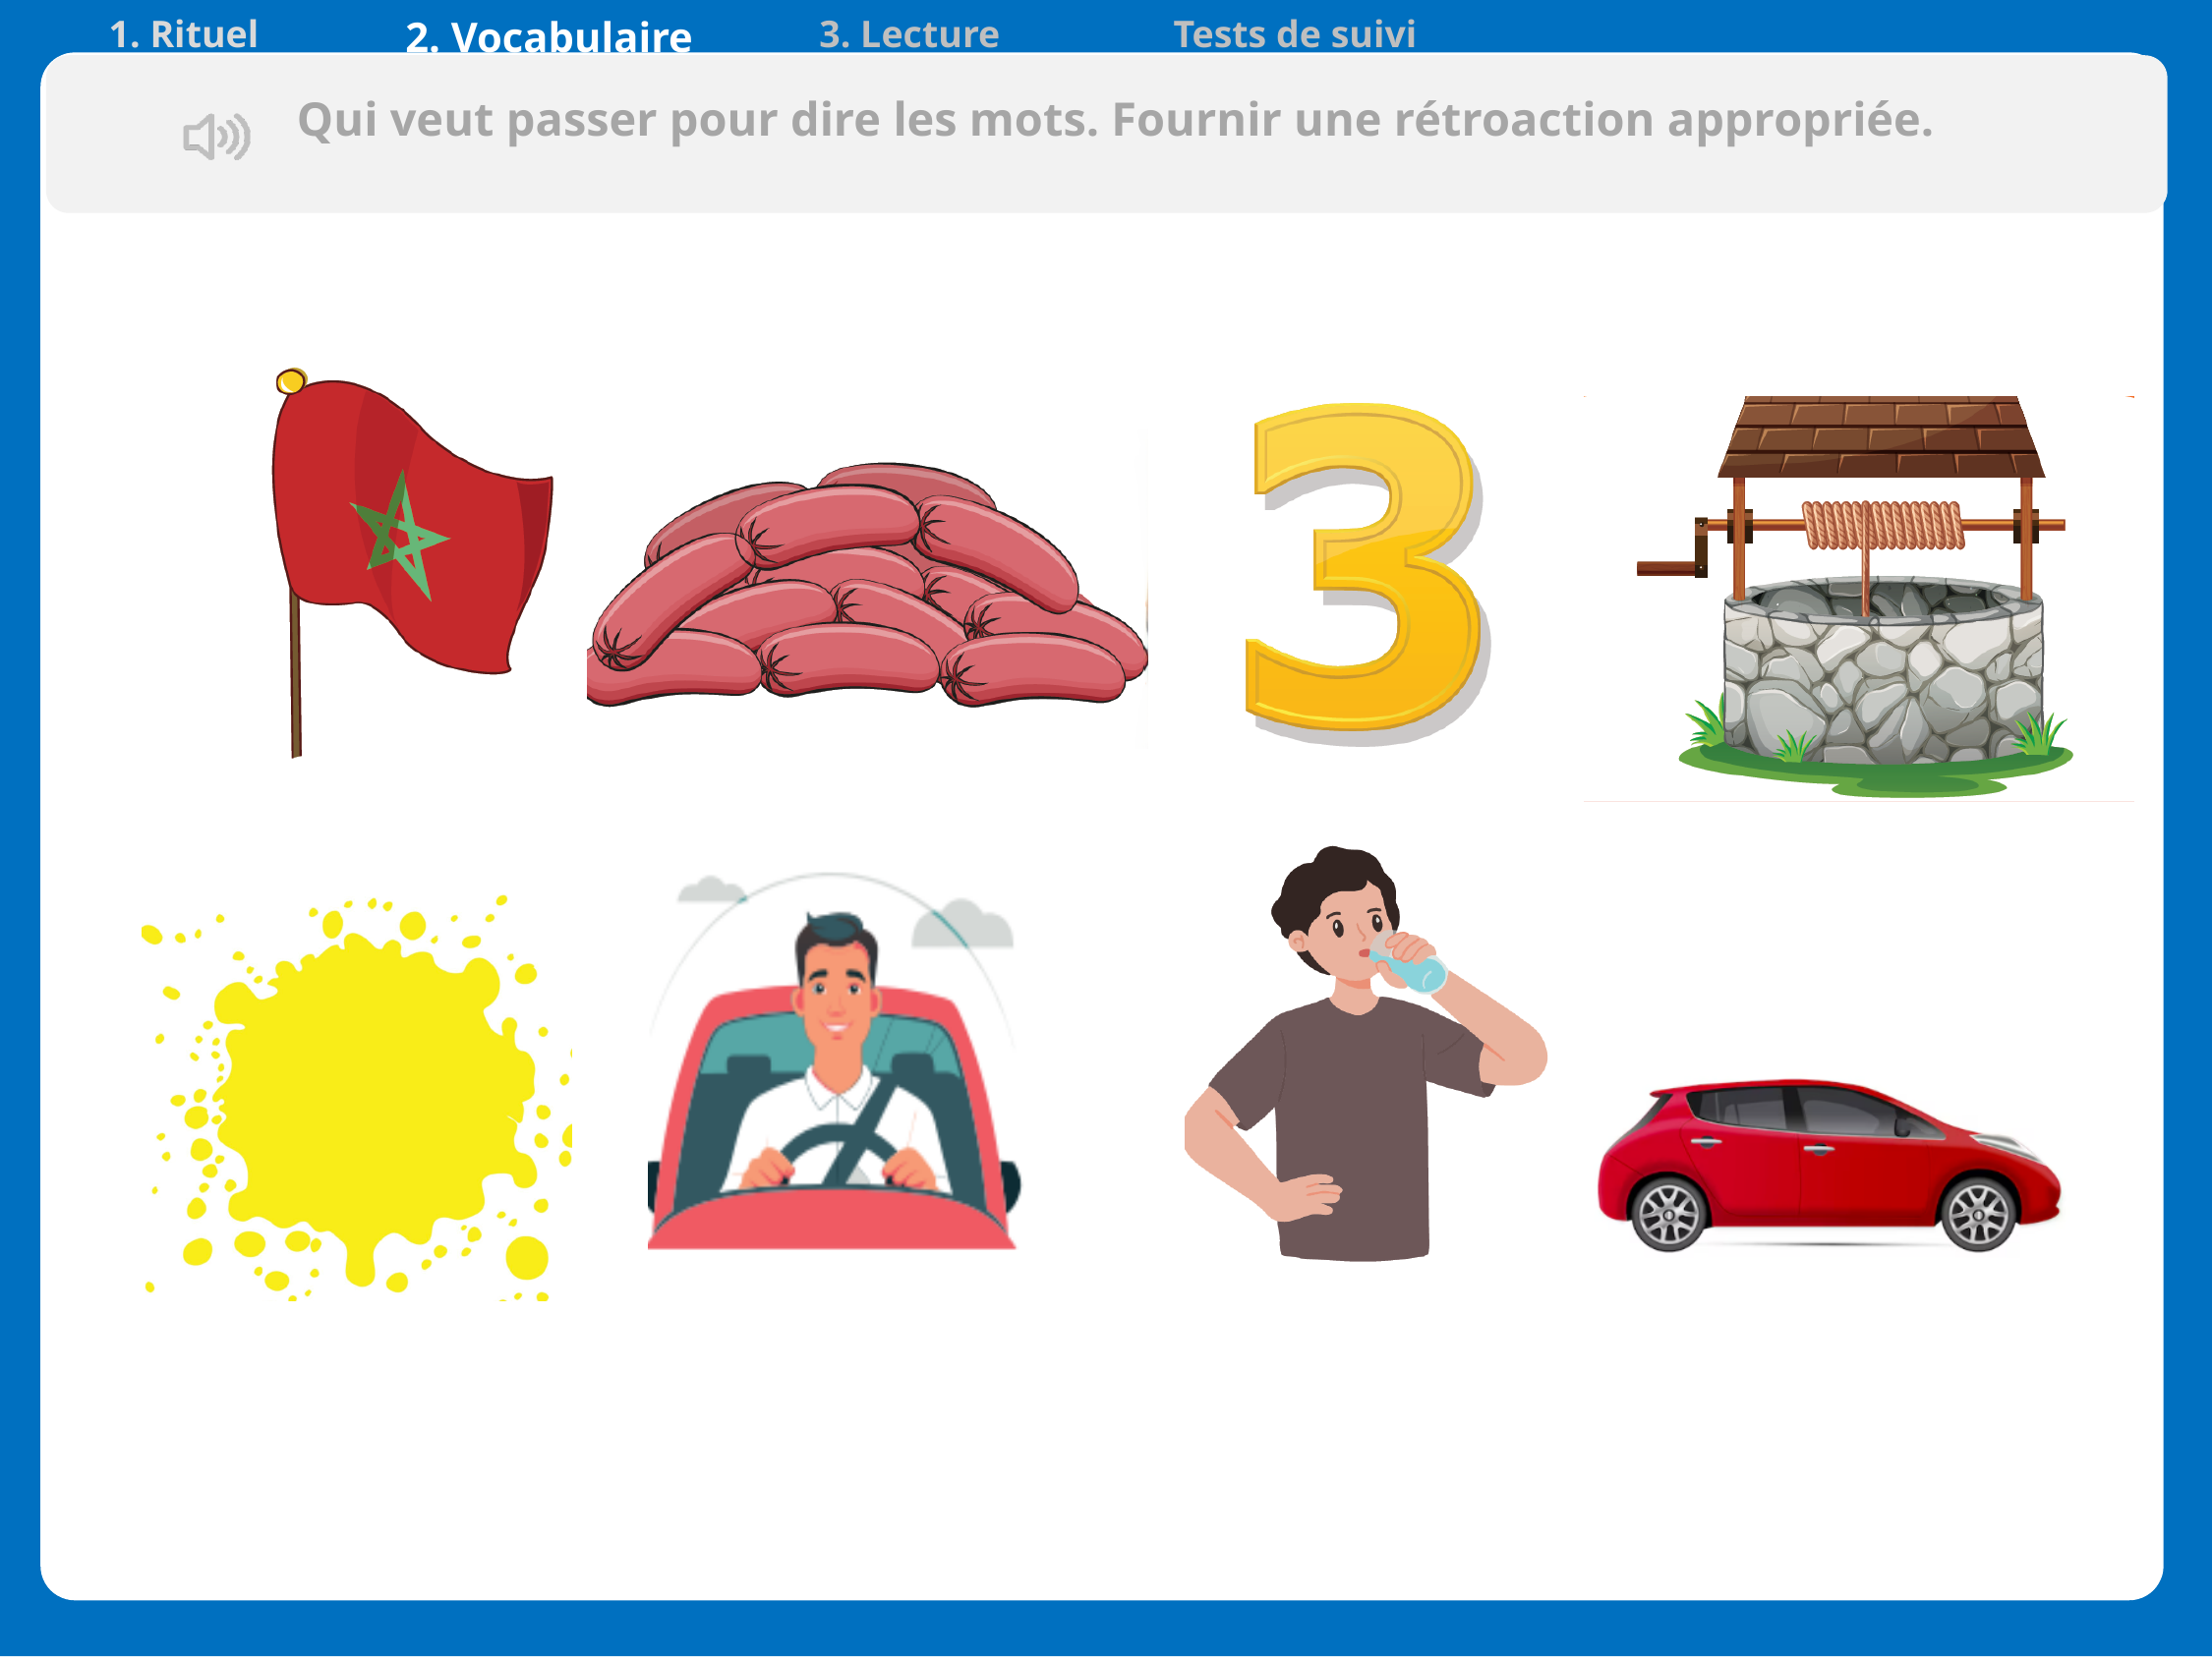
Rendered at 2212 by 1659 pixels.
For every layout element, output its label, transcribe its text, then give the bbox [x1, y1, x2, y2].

picture [1185, 396, 1570, 758]
table_header [1903, 0, 2172, 120]
table_header 2. Vocabulaire [369, 0, 729, 83]
text_box [43, 120, 2170, 215]
picture [1185, 829, 1550, 1265]
table_header Tests de suivi [1090, 0, 1501, 83]
picture [648, 871, 1079, 1273]
text_box Qui veut passer pour dire les mots. Fournir une rétroaction appropriée. [282, 83, 2089, 153]
table_header 3. Lecture [729, 0, 1090, 83]
picture [1583, 396, 2134, 802]
text_box [38, 120, 2166, 1603]
table_header [1501, 0, 1903, 83]
table_header 1. Rituel [9, 0, 369, 120]
picture [141, 892, 572, 1301]
picture [1562, 936, 2089, 1301]
text_box [183, 120, 251, 160]
text_box [0, 0, 2212, 1658]
picture [182, 360, 1148, 766]
